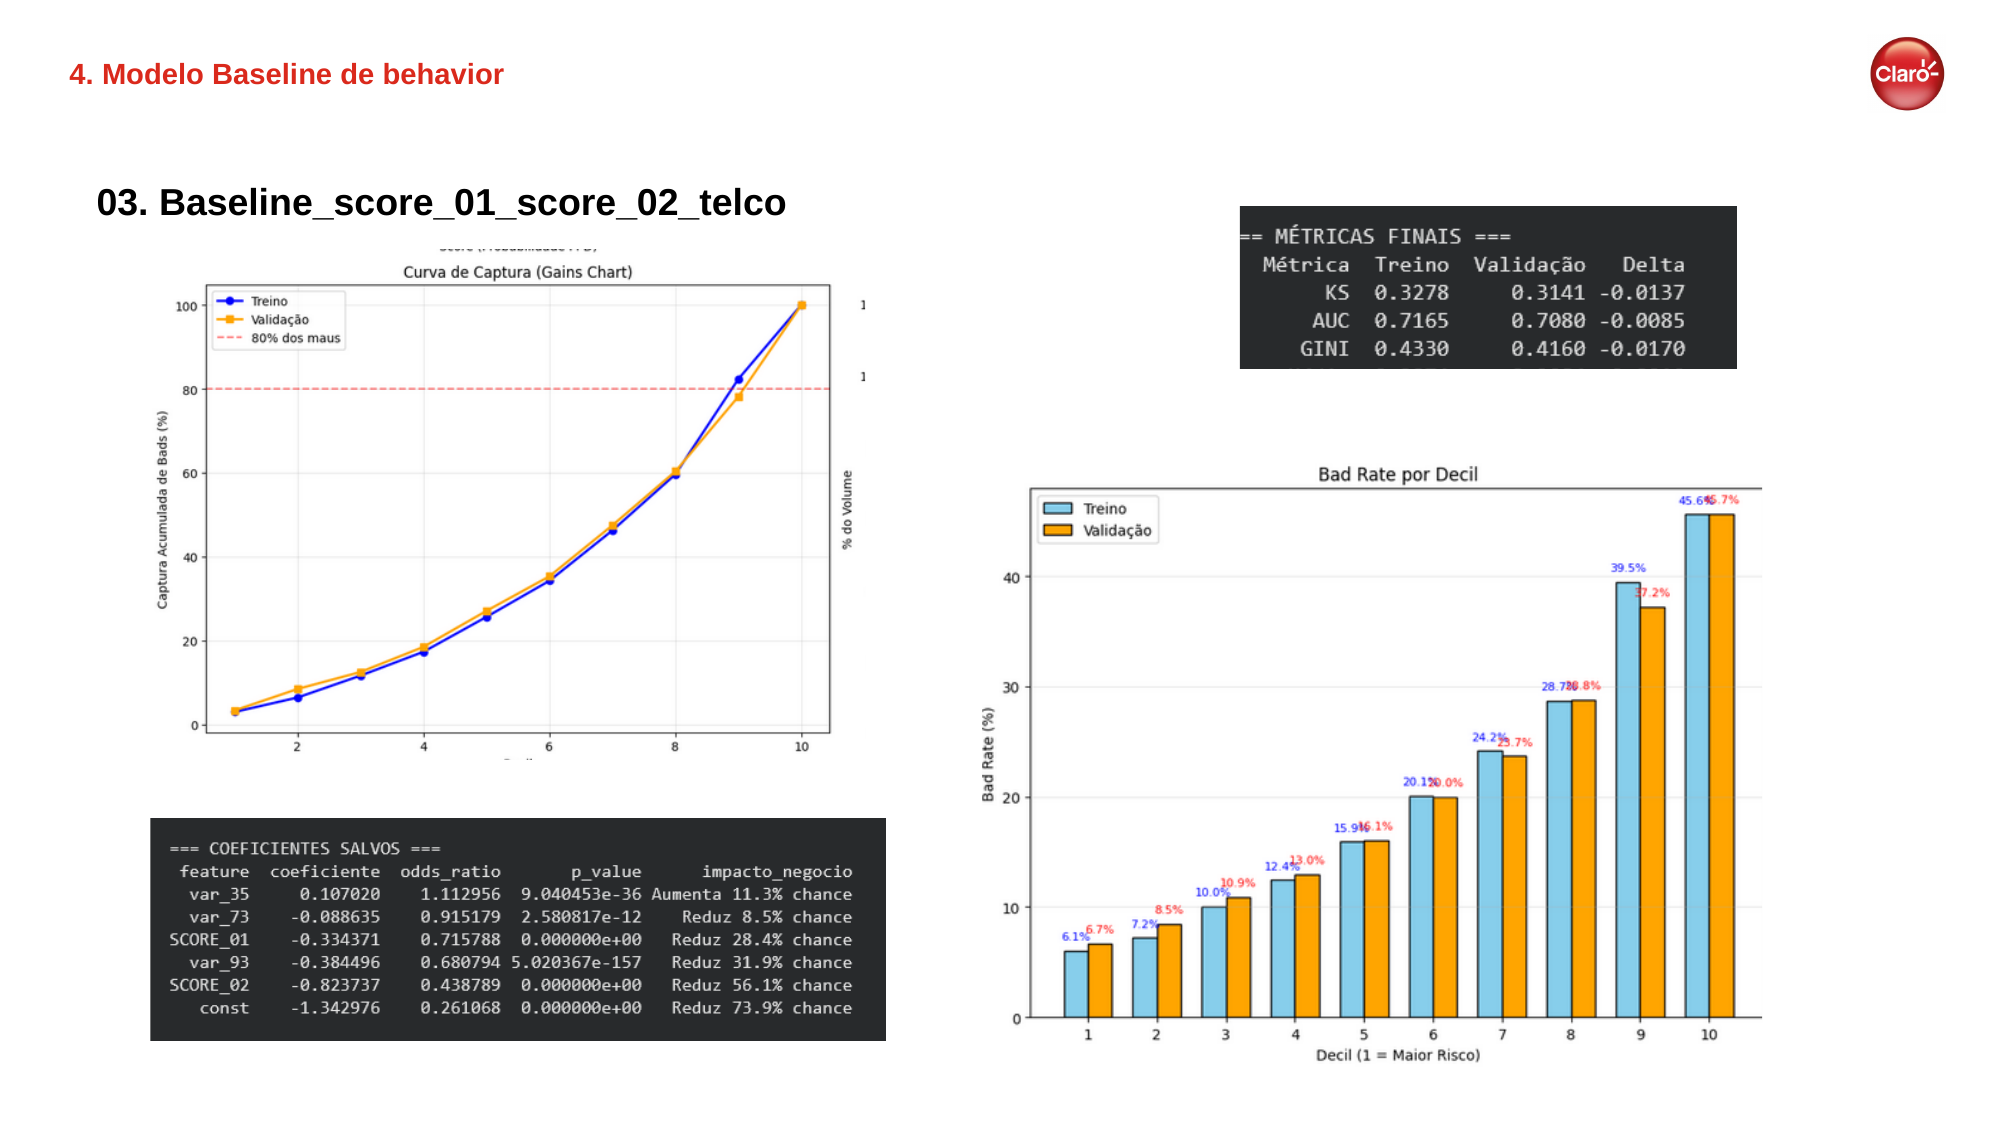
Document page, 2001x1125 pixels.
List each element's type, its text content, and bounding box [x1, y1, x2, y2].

text_box 4. Modelo Baseline de behavior [54, 48, 649, 99]
text_box 03. Baseline_score_01_score_02_telco [81, 170, 848, 231]
picture [981, 461, 1763, 1073]
picture [129, 249, 866, 760]
picture [1867, 34, 1946, 113]
picture [1239, 206, 1738, 369]
picture [150, 818, 886, 1041]
